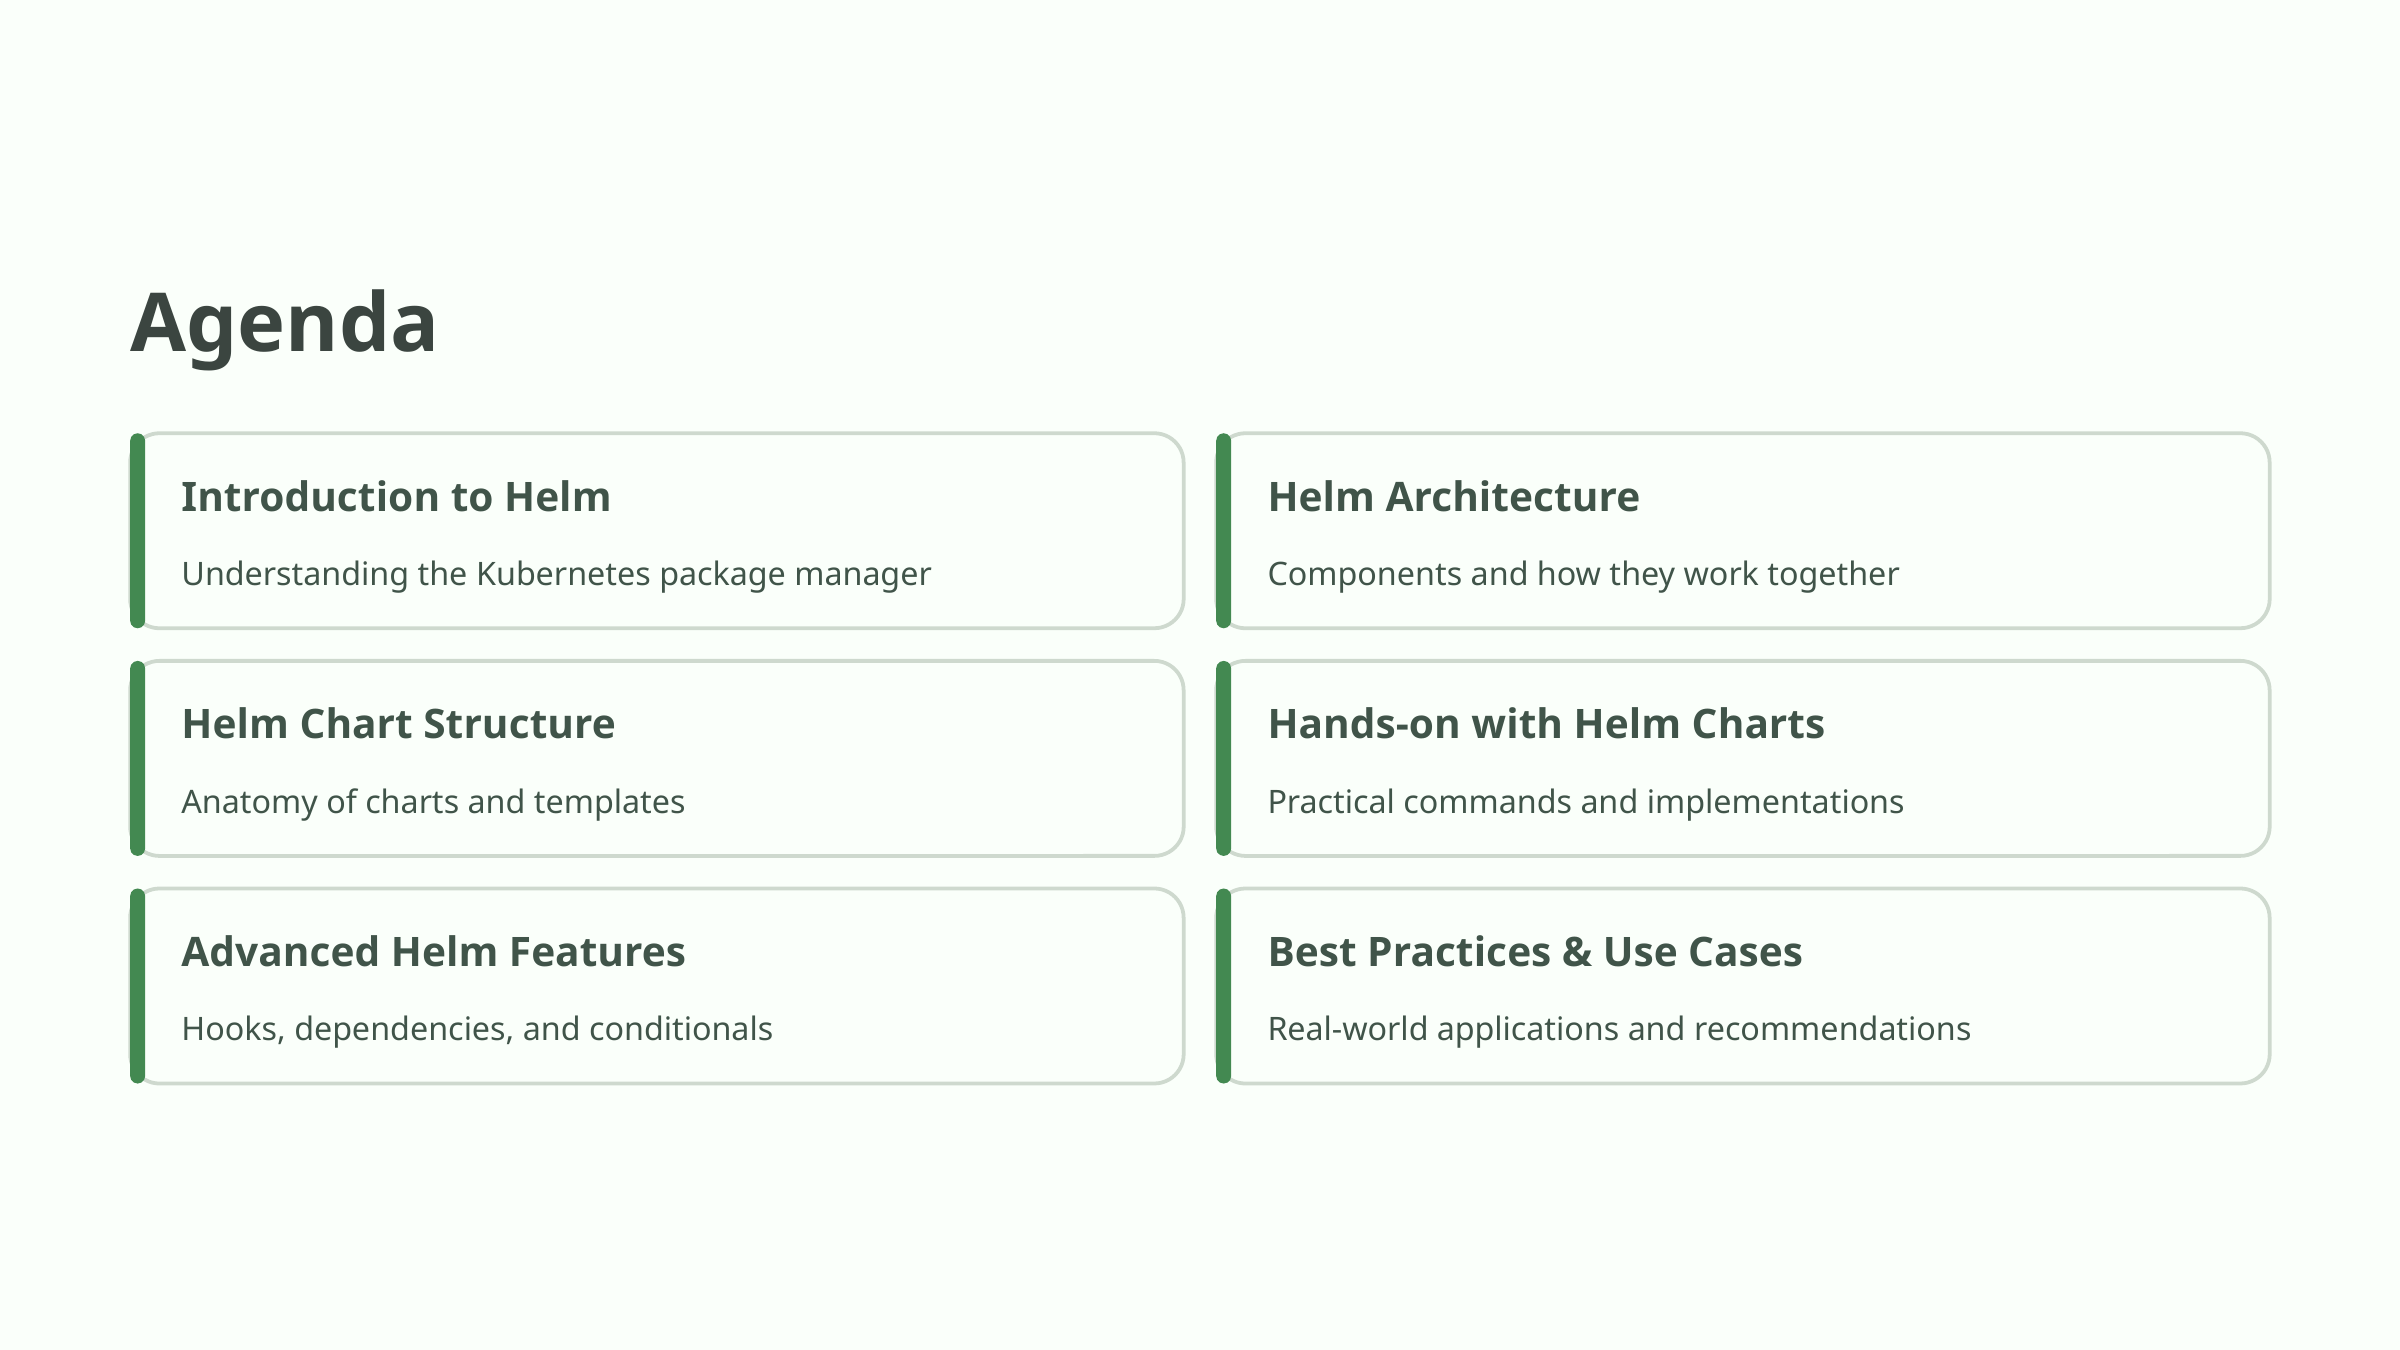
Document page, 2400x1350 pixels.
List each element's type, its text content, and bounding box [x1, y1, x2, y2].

text_box [145, 433, 1184, 629]
text_box [130, 433, 146, 629]
text_box [130, 888, 146, 1084]
text_box Helm Architecture [1267, 469, 1675, 521]
text_box [1231, 660, 2270, 856]
text_box Components and how they work together [1267, 539, 2234, 592]
text_box Advanced Helm Features [181, 924, 695, 976]
text_box Hooks, dependencies, and conditionals [181, 995, 1148, 1048]
text_box [145, 888, 1184, 1084]
text_box [1216, 433, 1232, 629]
text_box [1231, 888, 2270, 1084]
text_box Real-world applications and recommendations [1267, 995, 2234, 1048]
text_box Introduction to Helm [181, 469, 622, 521]
text_box Anatomy of charts and templates [181, 767, 1148, 820]
text_box Helm Chart Structure [181, 697, 632, 748]
text_box [1216, 888, 1232, 1084]
text_box [145, 660, 1184, 856]
text_box [130, 660, 146, 856]
text_box Agenda [130, 266, 945, 368]
text_box [1231, 433, 2270, 629]
text_box Practical commands and implementations [1267, 767, 2234, 820]
text_box Best Practices & Use Cases [1267, 924, 1813, 976]
text_box Understanding the Kubernetes package manager [181, 539, 1148, 592]
text_box Hands-on with Helm Charts [1267, 697, 1844, 748]
text_box [1216, 660, 1232, 856]
